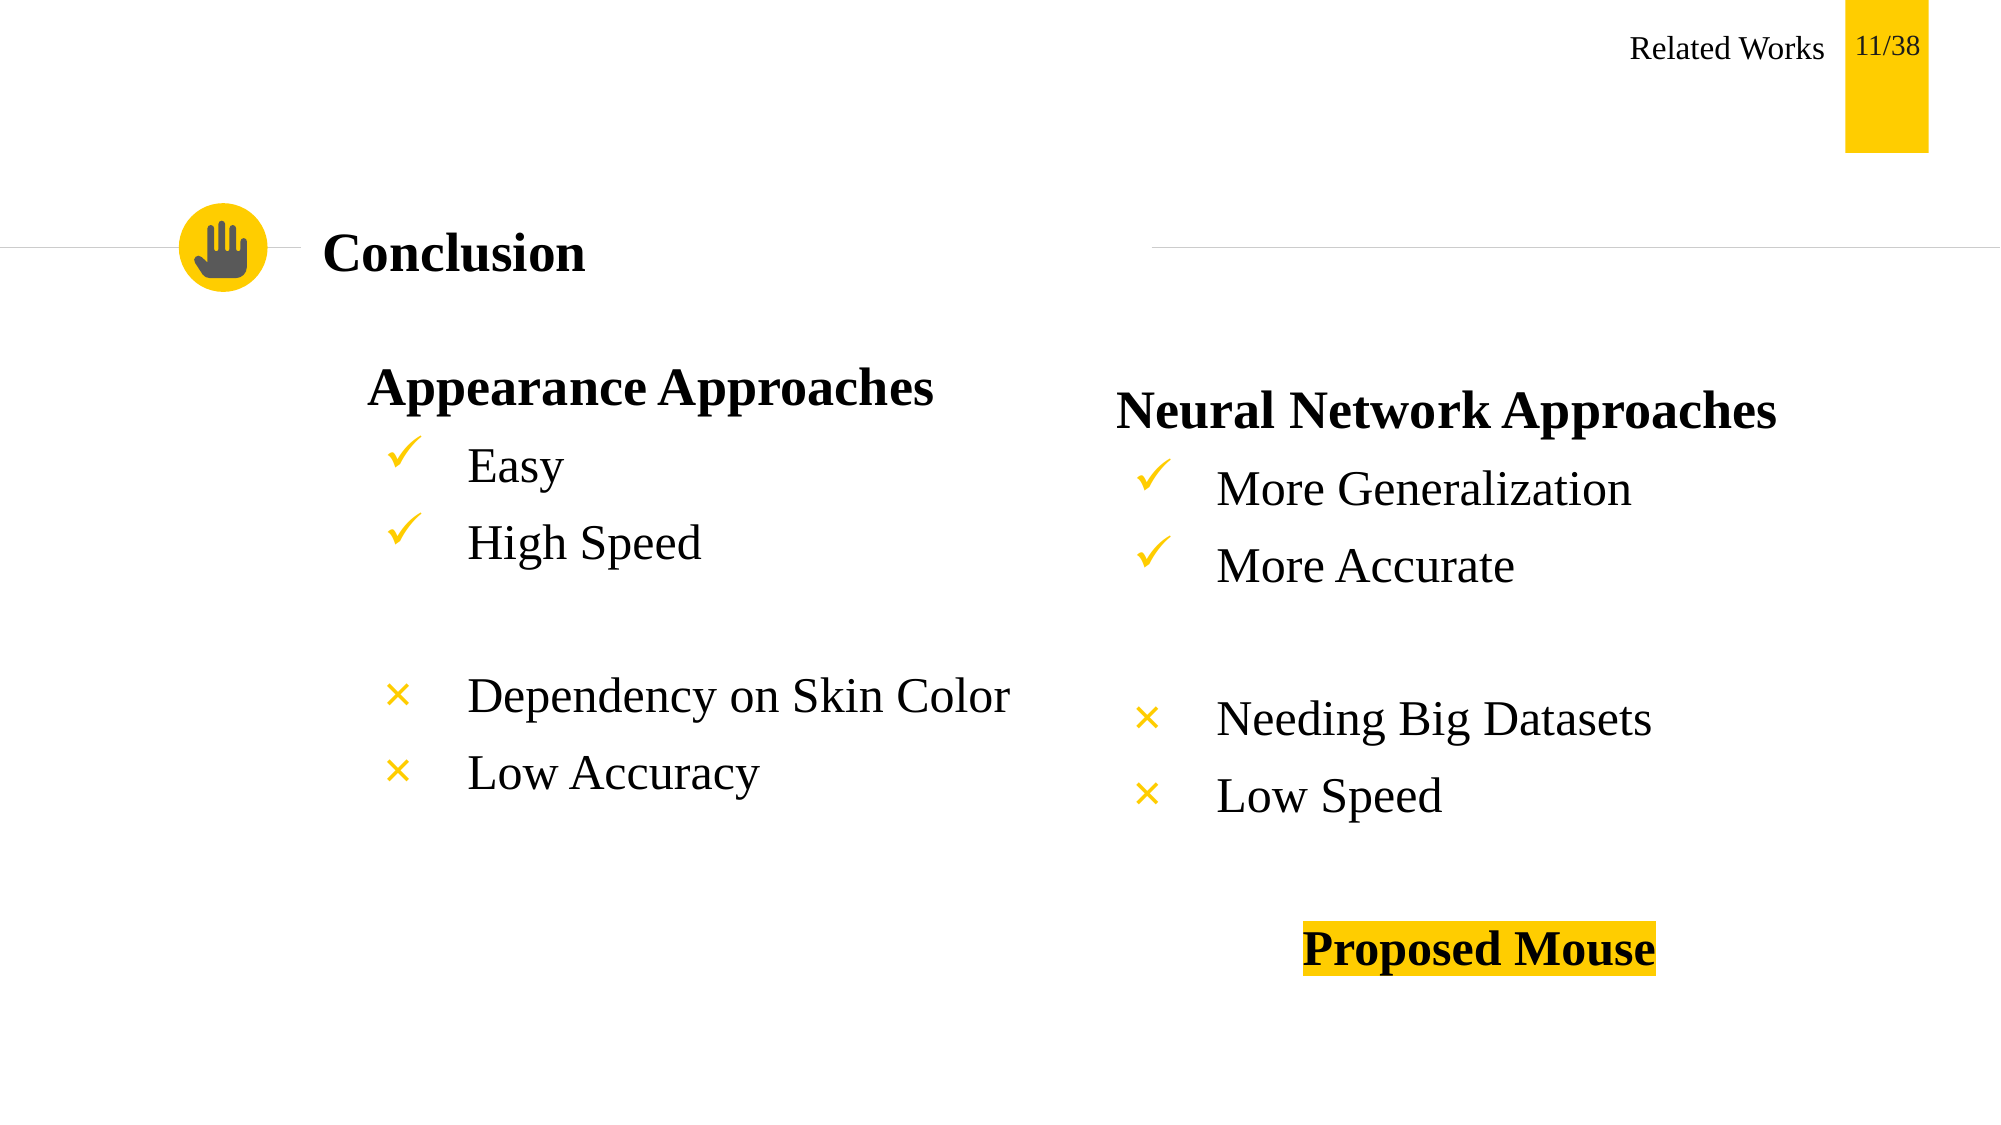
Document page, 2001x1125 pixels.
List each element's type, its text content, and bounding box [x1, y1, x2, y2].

text_box Neural Network Approaches More Generalization More Accurate Needing Big Datasets Low Speed Proposed Mouse [1096, 354, 1846, 1061]
list Appearance Approaches Easy High Speed Dependency on Skin Color Low Accuracy [347, 331, 1097, 1023]
slide_number 11/38 [1815, 11, 1936, 98]
text_box Related Works [913, 10, 1846, 82]
text_box [1843, 98, 1931, 155]
title Conclusion [302, 201, 1151, 297]
text_box [1843, 0, 1931, 11]
text_box [194, 220, 247, 279]
